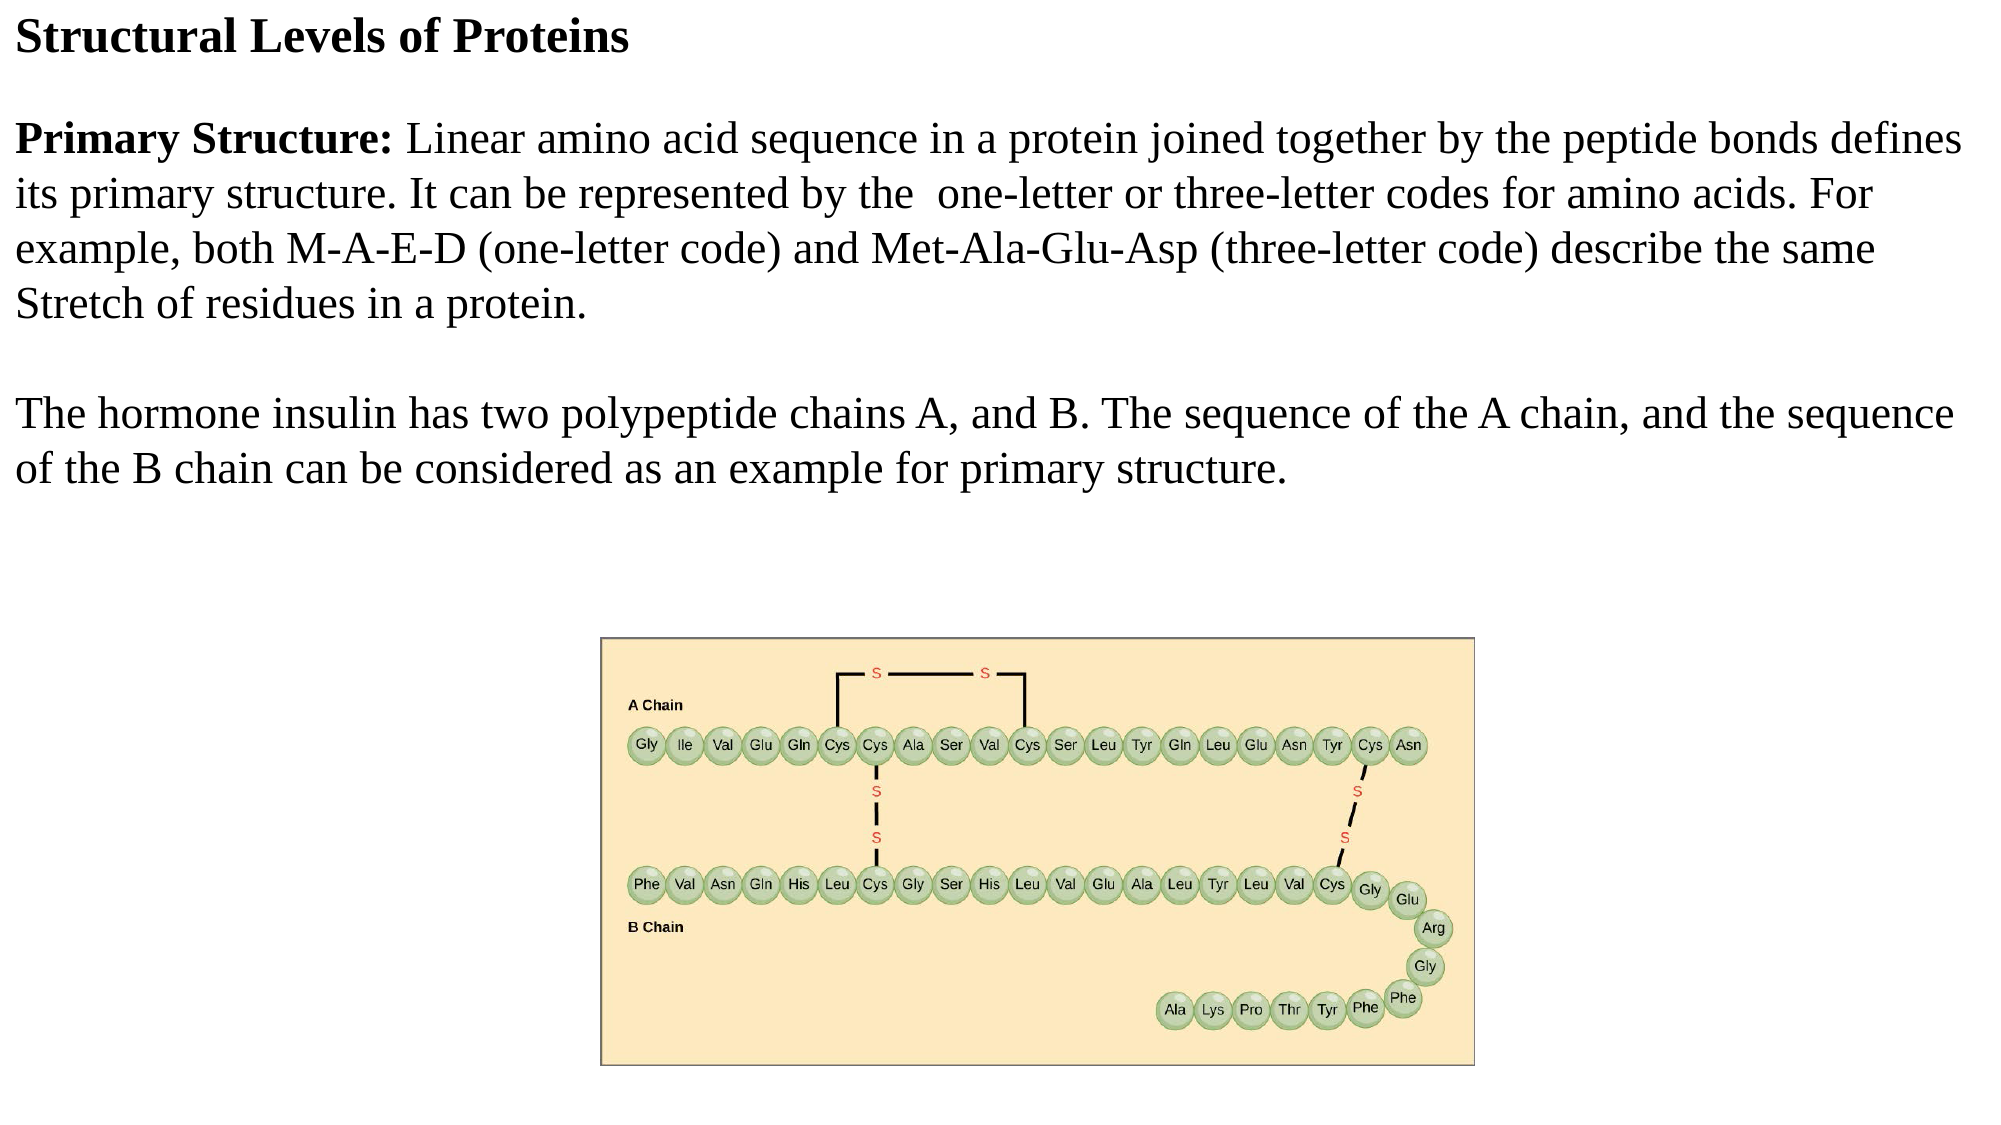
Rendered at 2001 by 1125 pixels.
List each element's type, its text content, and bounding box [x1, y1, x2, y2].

picture [599, 637, 1475, 1066]
text_box Structural Levels of Proteins [0, 0, 651, 71]
text_box Primary Structure: Linear amino acid sequence in a protein joined together by the peptide bonds defines its primary structure. It can be represented by the one-letter or three-letter codes for amino acids. For example, both M-A-E-D (one-letter code) and Met-Ala-Glu-Asp (three-letter code) describe the same Stretch of residues in a protein. The hormone insulin has two polypeptide chains A, and B. The sequence of the A chain, and the sequence of the B chain can be considered as an example for primary structure. [0, 99, 2000, 500]
